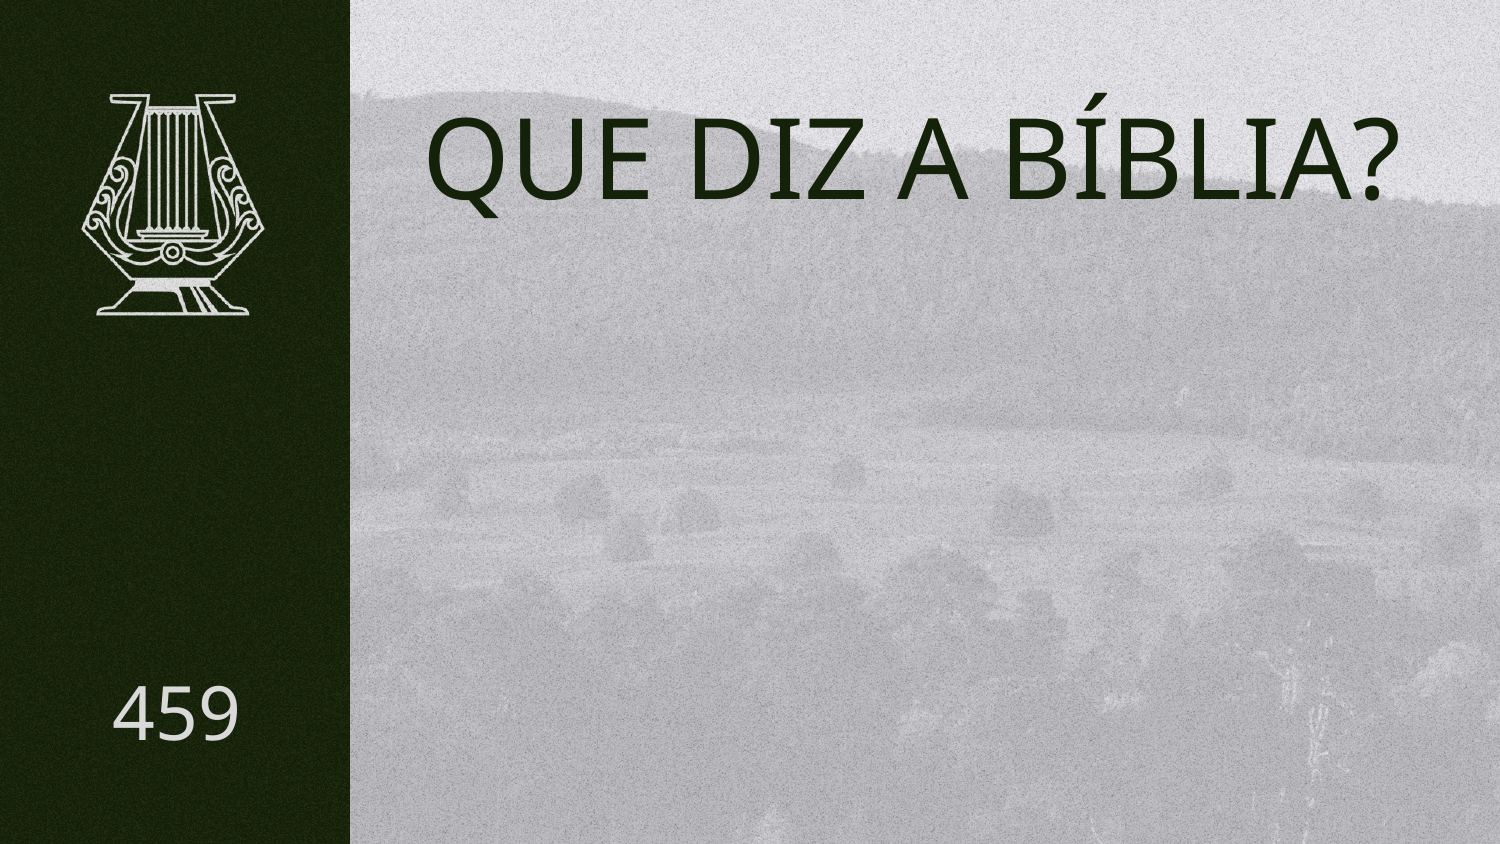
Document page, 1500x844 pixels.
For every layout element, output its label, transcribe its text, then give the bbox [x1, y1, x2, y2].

picture [0, 0, 1500, 844]
list 459 [76, 658, 278, 765]
title QUE DIZ A BÍBLIA? [407, 79, 1447, 777]
